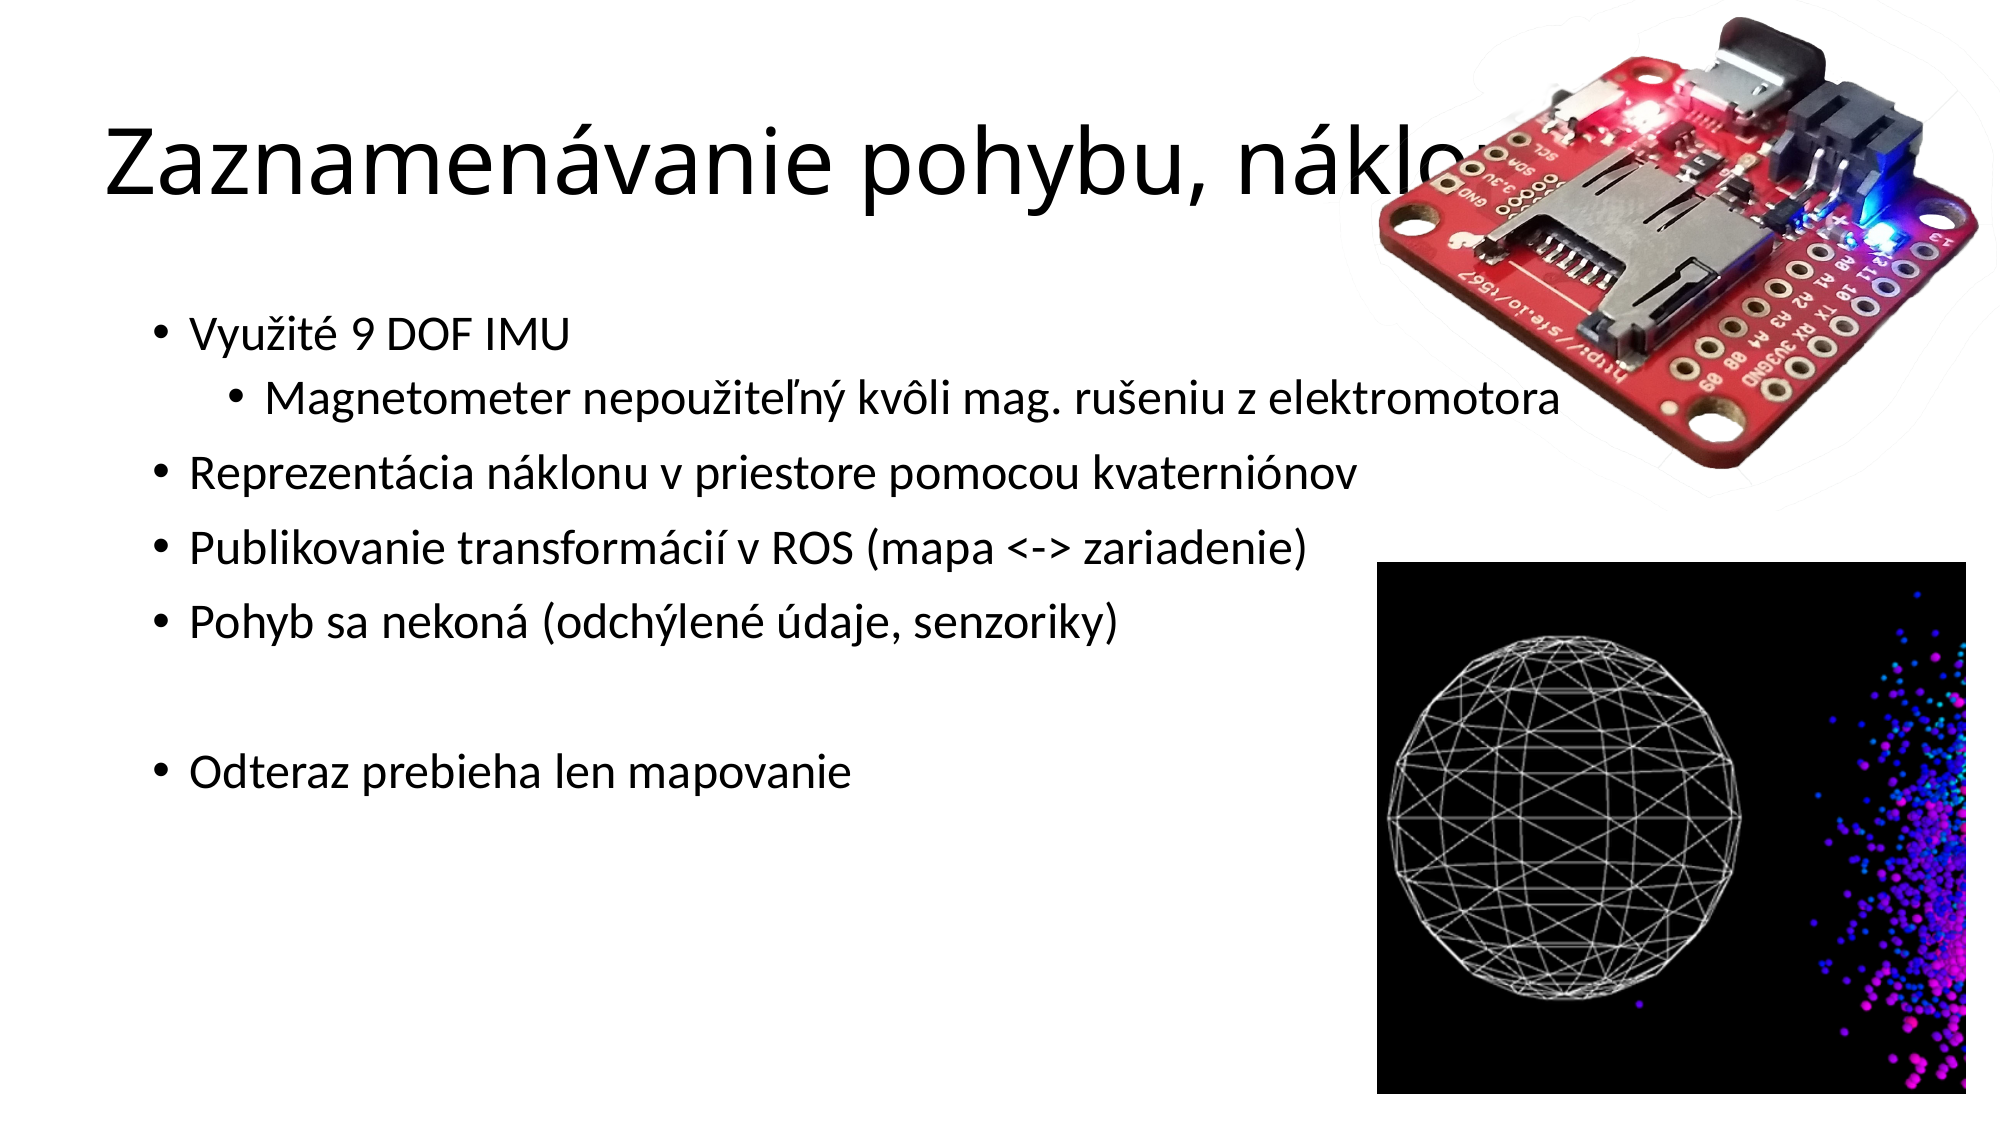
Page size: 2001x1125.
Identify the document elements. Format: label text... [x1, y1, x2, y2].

title Zaznamenávanie pohybu, náklonu [89, 55, 1323, 274]
list Využité 9 DOF IMU Magnetometer nepoužiteľný kvôli mag. rušeniu z elektromotora Reprezentácia náklonu v priestore pomocou kvaterniónov Publikovanie transformácií v ROS (mapa <-> zariadenie) Pohyb sa nekoná (odchýlené údaje, senzoriky) Odteraz prebieha len mapovanie [137, 299, 1863, 1014]
picture [1377, 562, 1966, 1094]
picture [1323, 0, 2000, 511]
slide_number 5 [1412, 1094, 1863, 1103]
